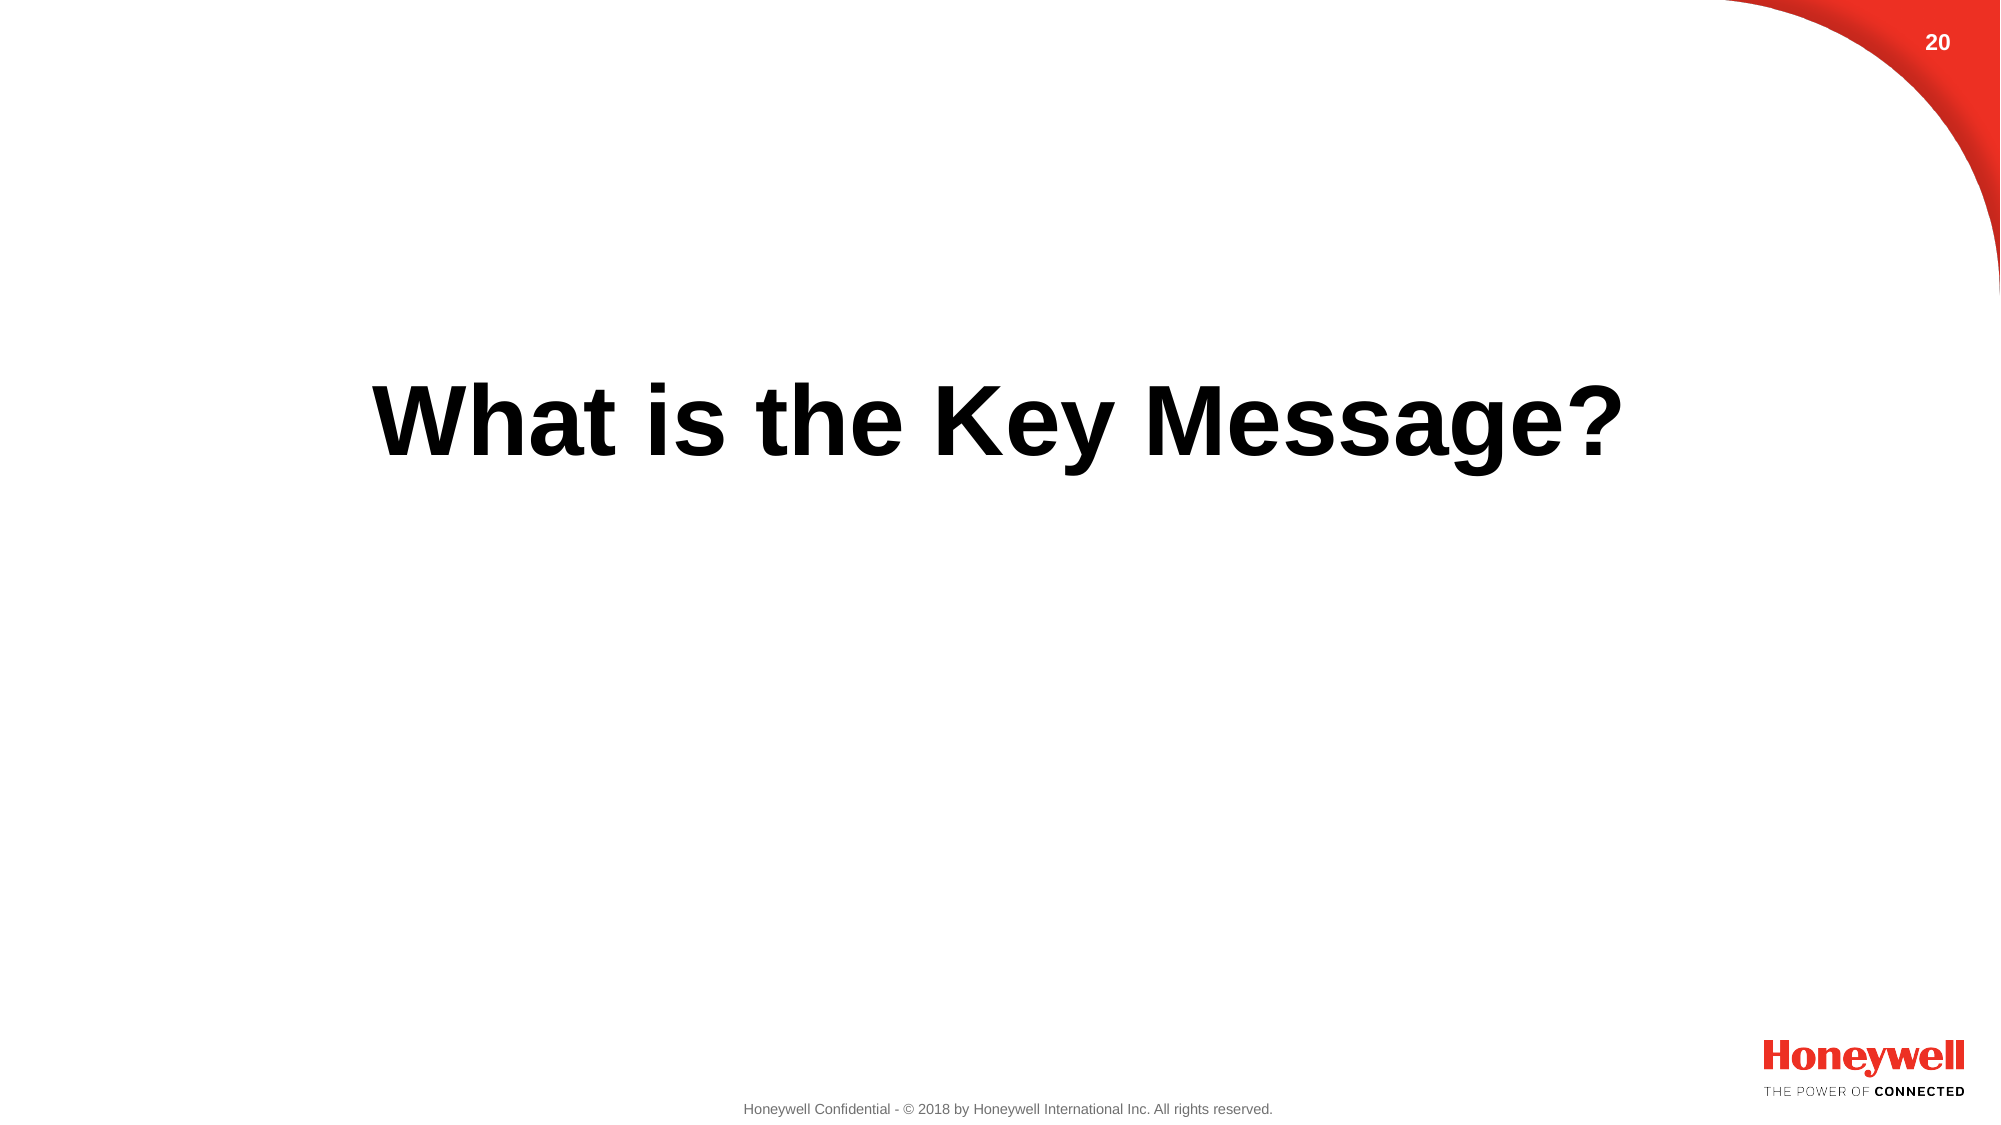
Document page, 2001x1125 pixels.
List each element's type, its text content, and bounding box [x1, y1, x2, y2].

slide_number 19 [1910, 0, 2000, 83]
picture [1764, 1040, 1964, 1096]
picture [1703, 0, 2000, 297]
title What is the Key Message? [0, 347, 2000, 499]
